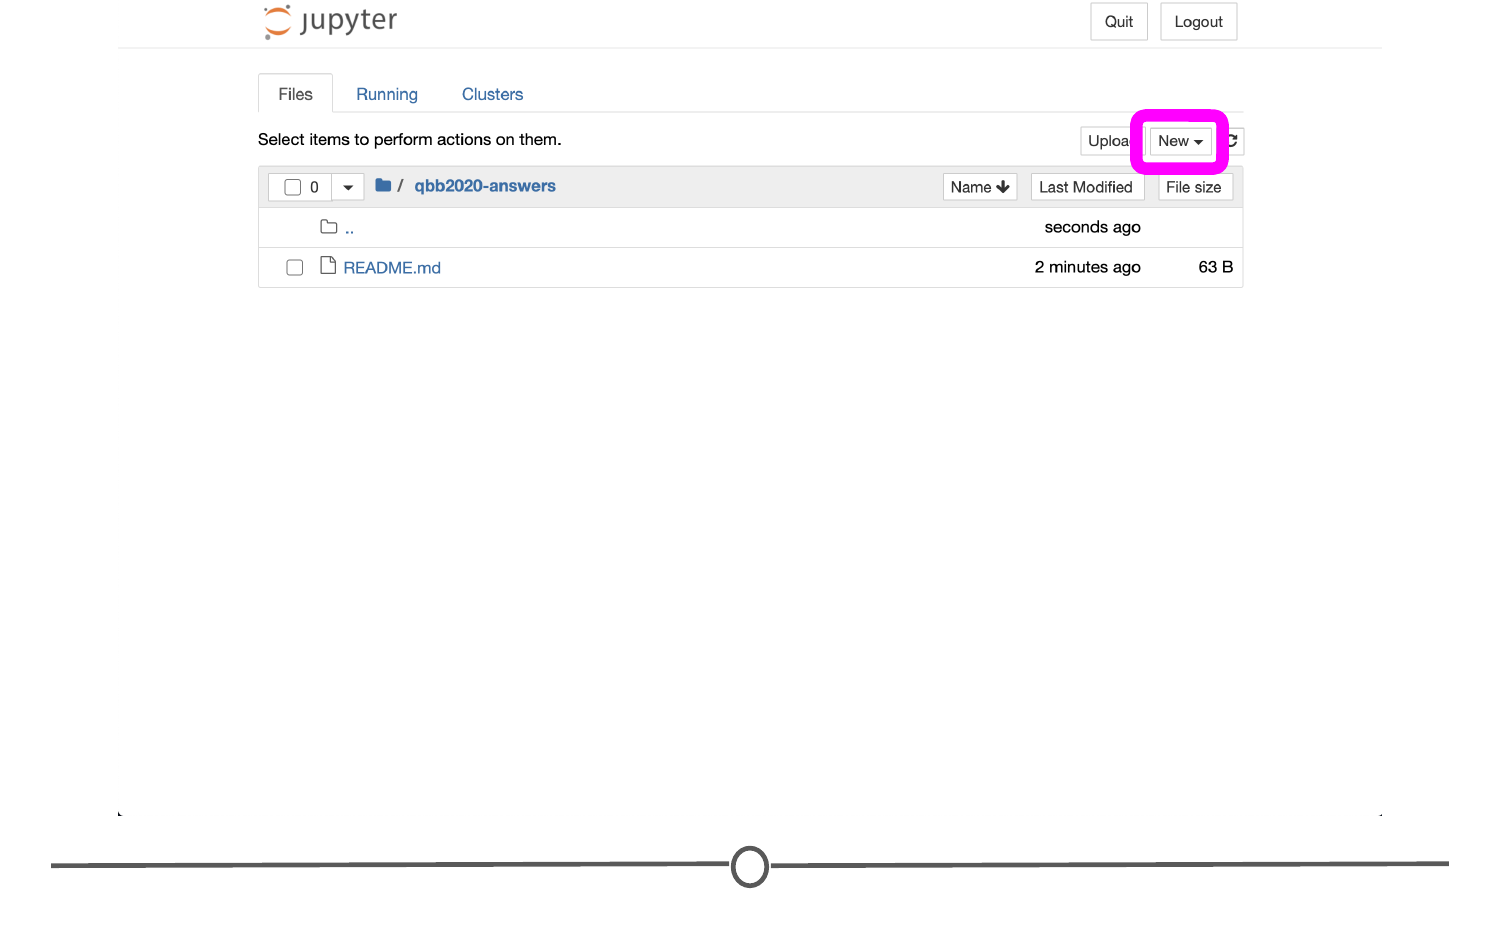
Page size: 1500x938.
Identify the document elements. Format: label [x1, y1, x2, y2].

picture [118, 0, 1382, 816]
